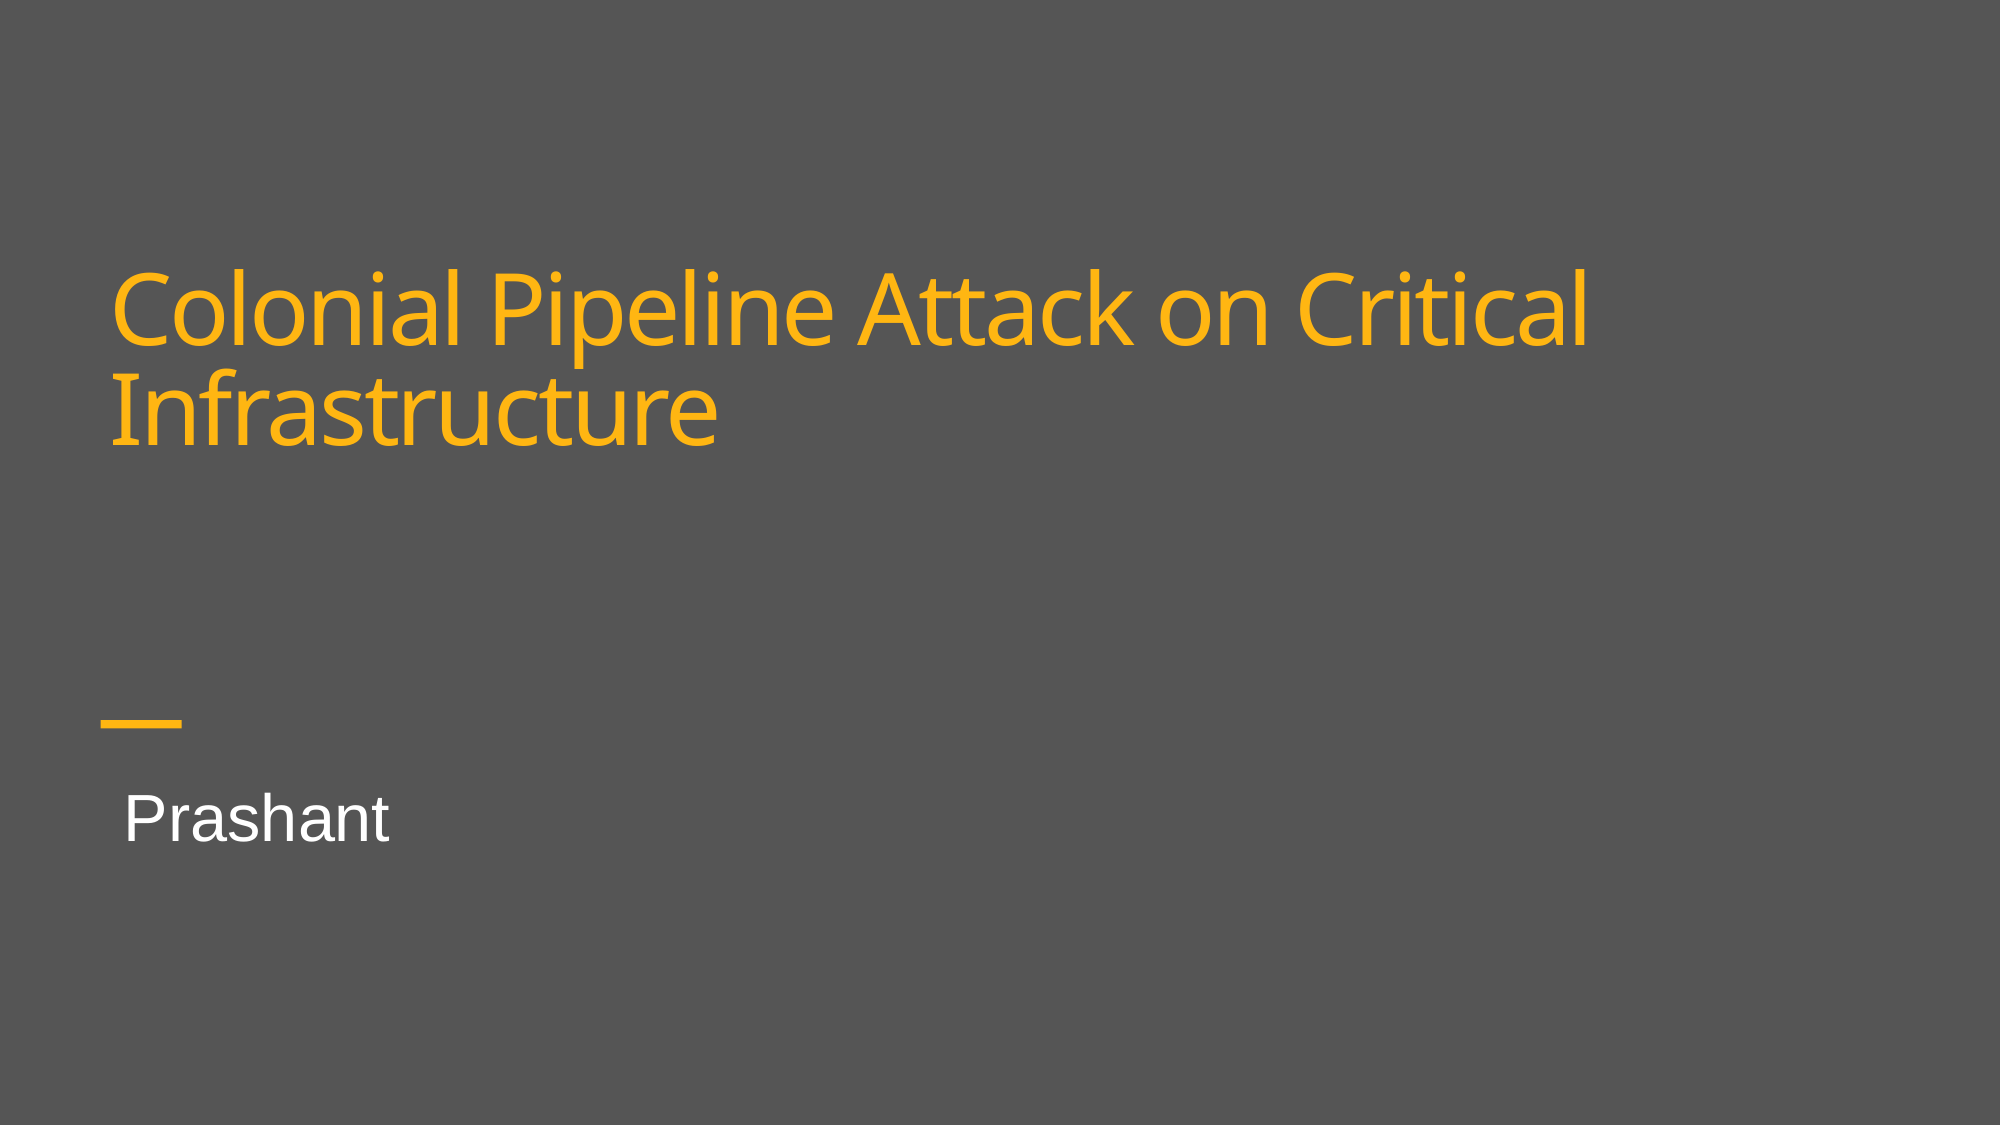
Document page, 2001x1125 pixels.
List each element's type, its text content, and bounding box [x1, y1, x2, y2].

list Prashant [109, 756, 1909, 952]
title Colonial Pipeline Attack on Critical Infrastructure [94, 258, 1894, 500]
